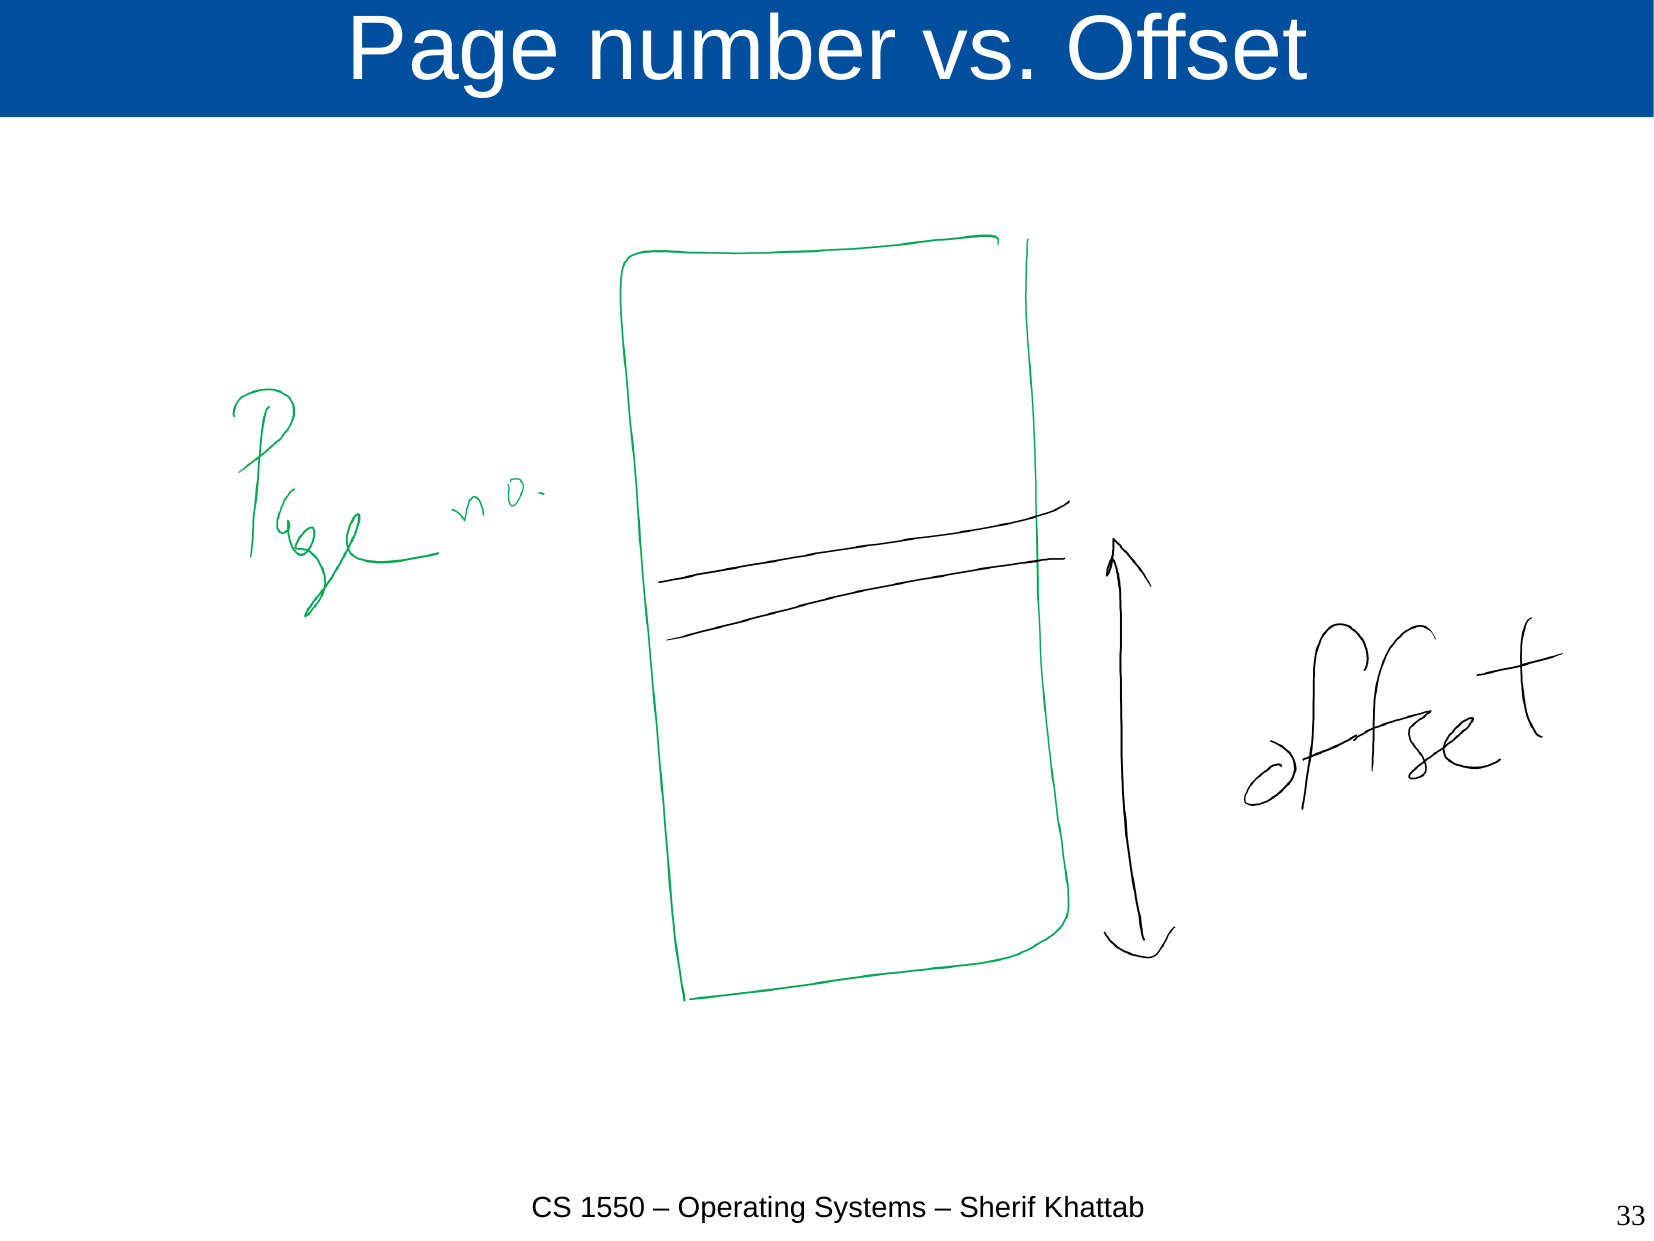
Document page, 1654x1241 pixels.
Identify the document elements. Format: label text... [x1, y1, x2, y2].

slide_number 33 [1265, 1198, 1647, 1241]
picture [227, 228, 1569, 1124]
title Page number vs. Offset [0, 0, 1654, 118]
footer CS 1550 – Operating Systems – Sherif Khattab [460, 1190, 1217, 1241]
